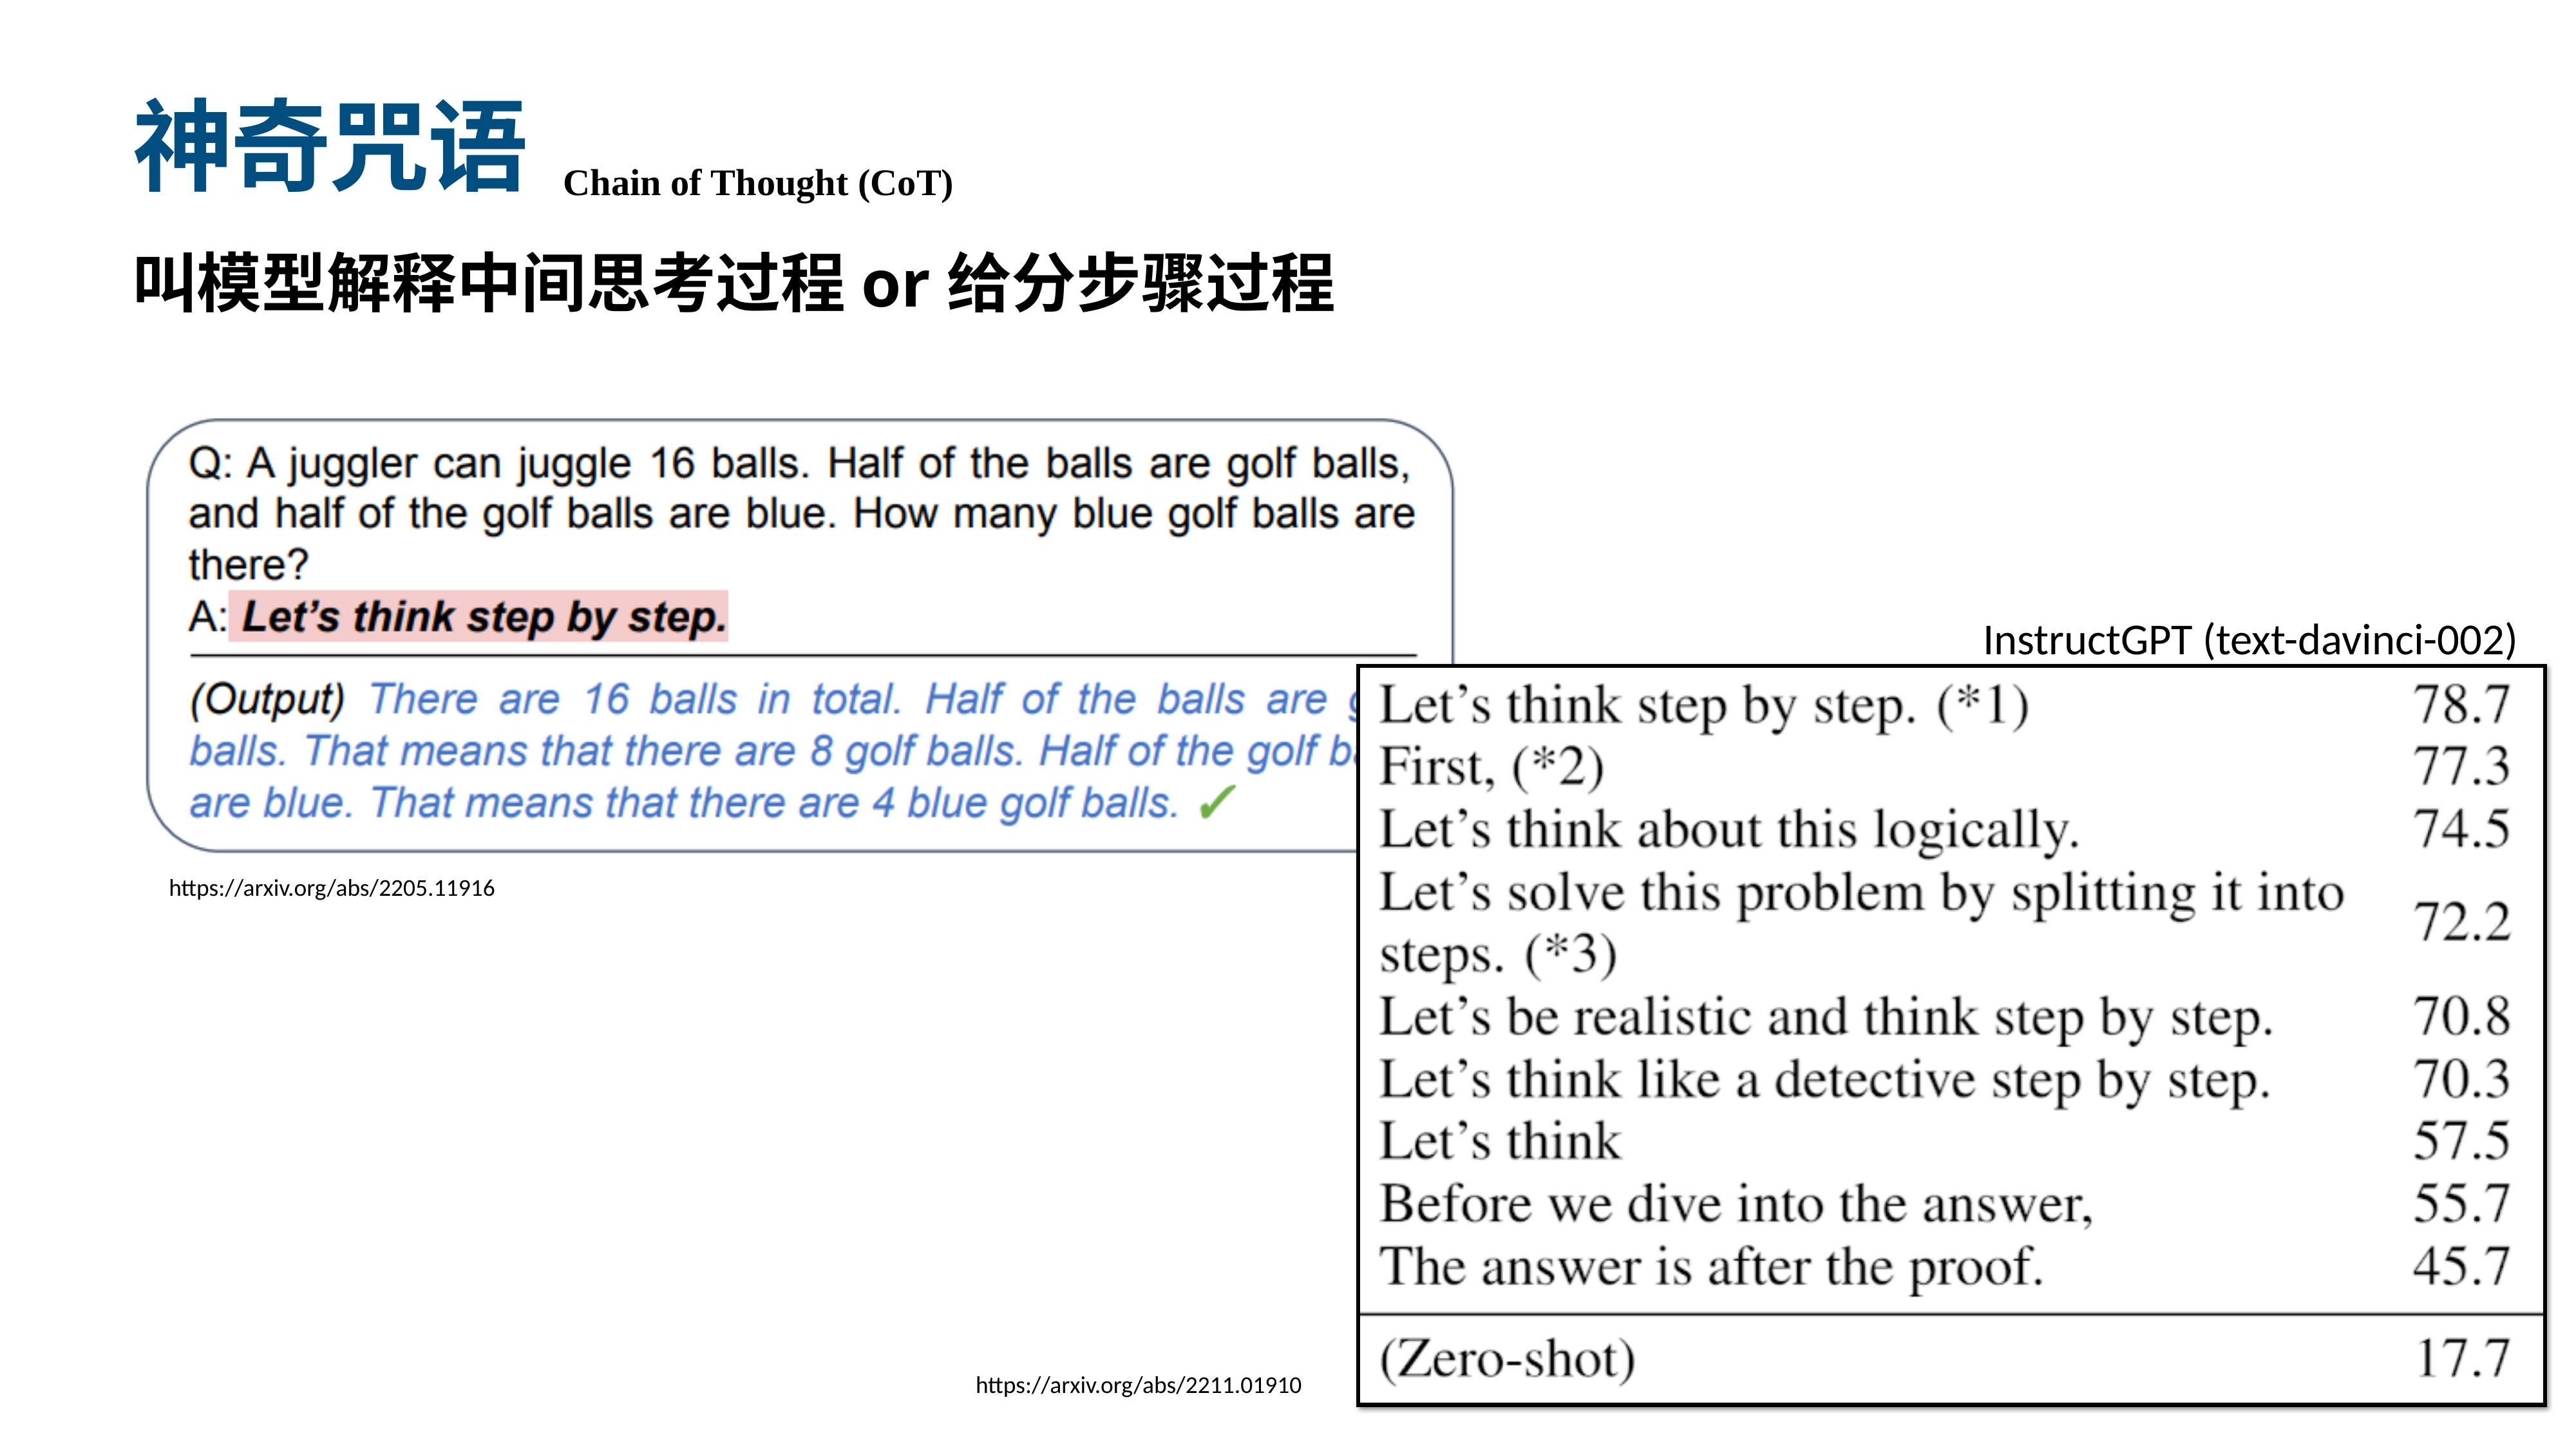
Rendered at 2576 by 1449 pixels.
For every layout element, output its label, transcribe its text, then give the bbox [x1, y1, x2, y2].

picture [137, 408, 2543, 1403]
text_box https://arxiv.org/abs/2211.01910 [971, 1365, 1359, 1403]
text_box InstructGPT (text-davinci-002) [1978, 605, 2576, 668]
text_box https://arxiv.org/abs/2205.11916 [164, 867, 799, 906]
text_box Chain of Thought (CoT) [558, 153, 1193, 208]
list 叫模型解释中间思考过程or给分步骤过程 [127, 236, 2449, 337]
title 神奇咒语 [127, 100, 2449, 236]
